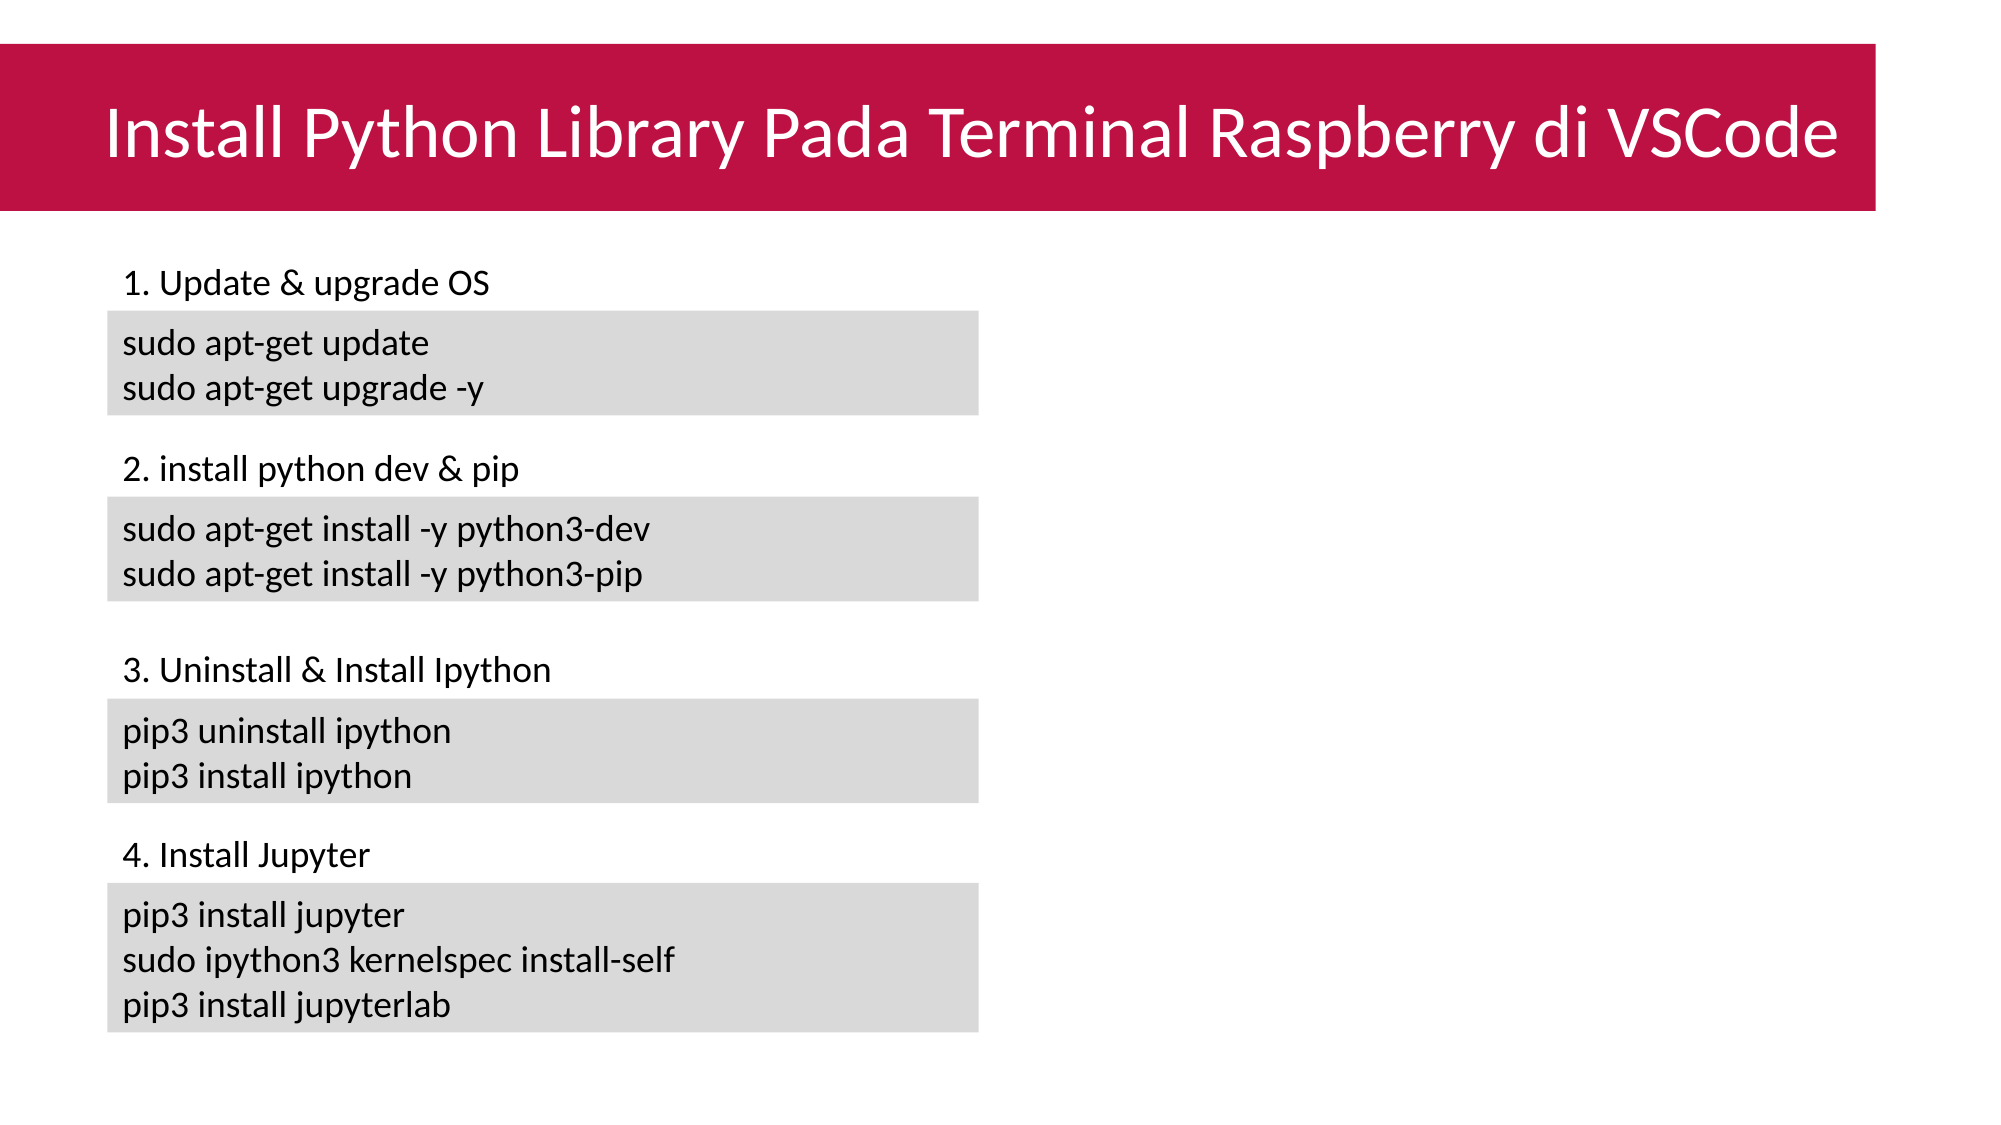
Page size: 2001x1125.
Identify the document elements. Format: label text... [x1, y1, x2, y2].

text_box [0, 43, 1877, 212]
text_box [107, 250, 979, 417]
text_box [107, 436, 979, 603]
text_box Install Python Library Pada Terminal Raspberry di VSCode [89, 74, 1857, 180]
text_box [107, 822, 979, 1034]
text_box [107, 638, 979, 805]
